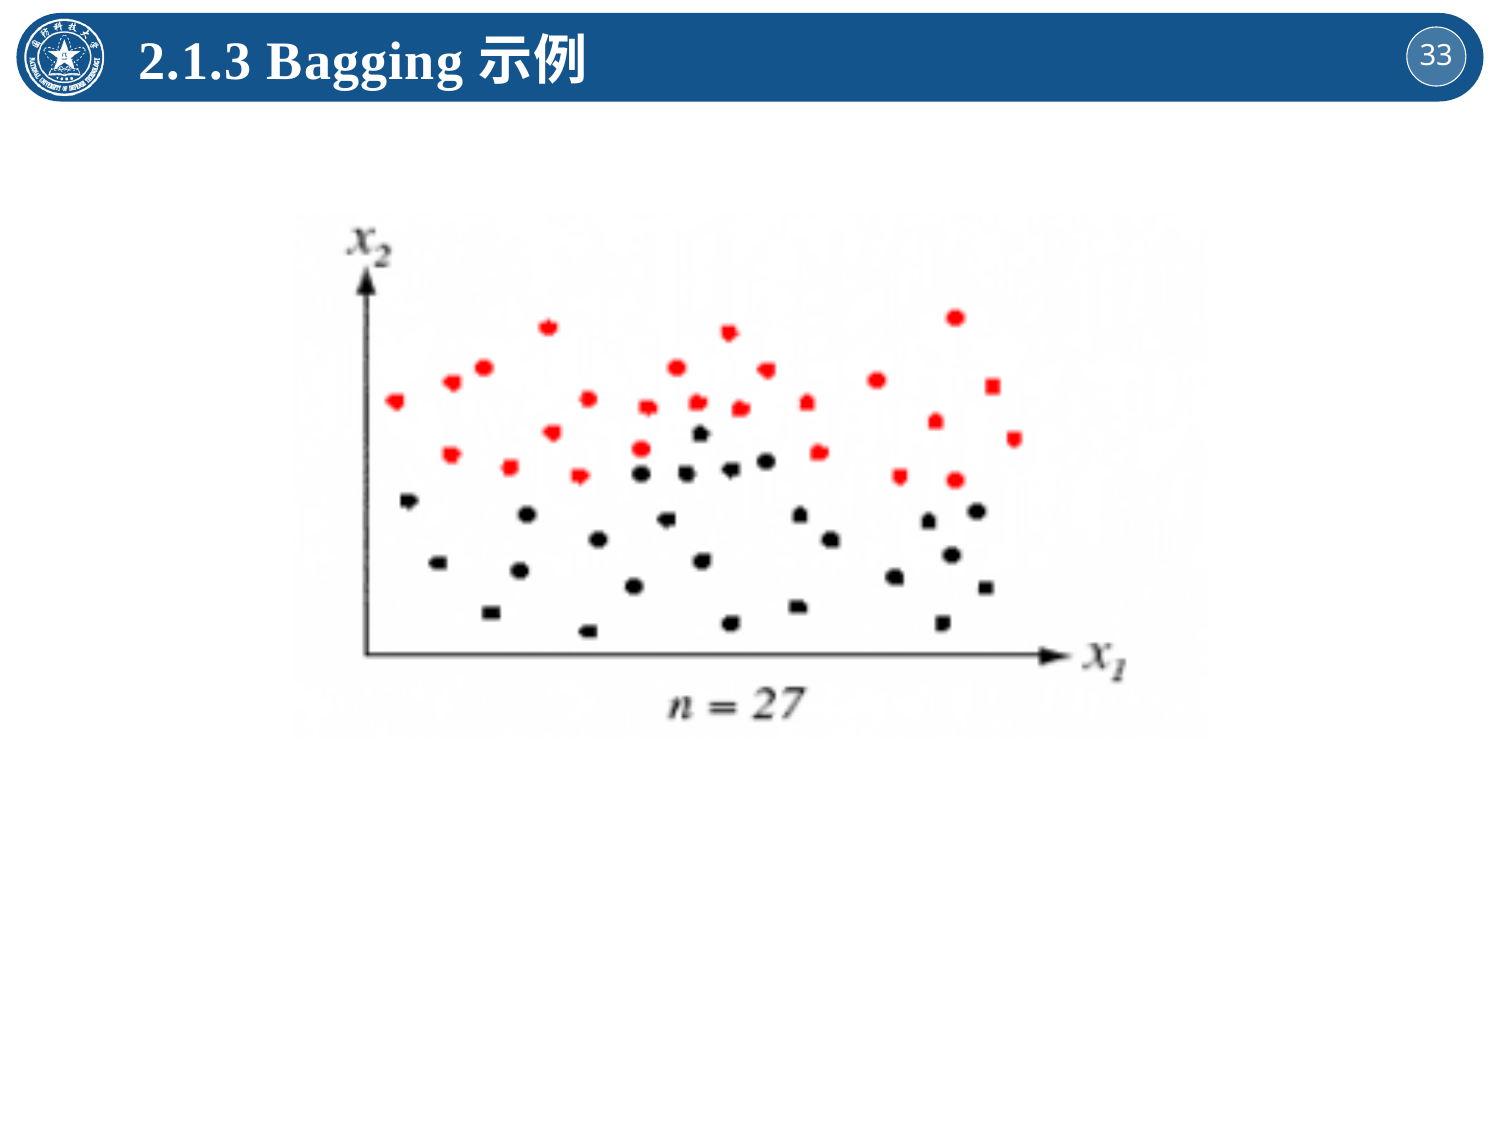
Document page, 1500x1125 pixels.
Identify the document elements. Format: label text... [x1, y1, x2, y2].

text_box 2.1.3 Bagging示例 [123, 17, 1237, 98]
picture [291, 212, 1209, 738]
text_box [94, 24, 1407, 150]
picture [16, 9, 111, 104]
